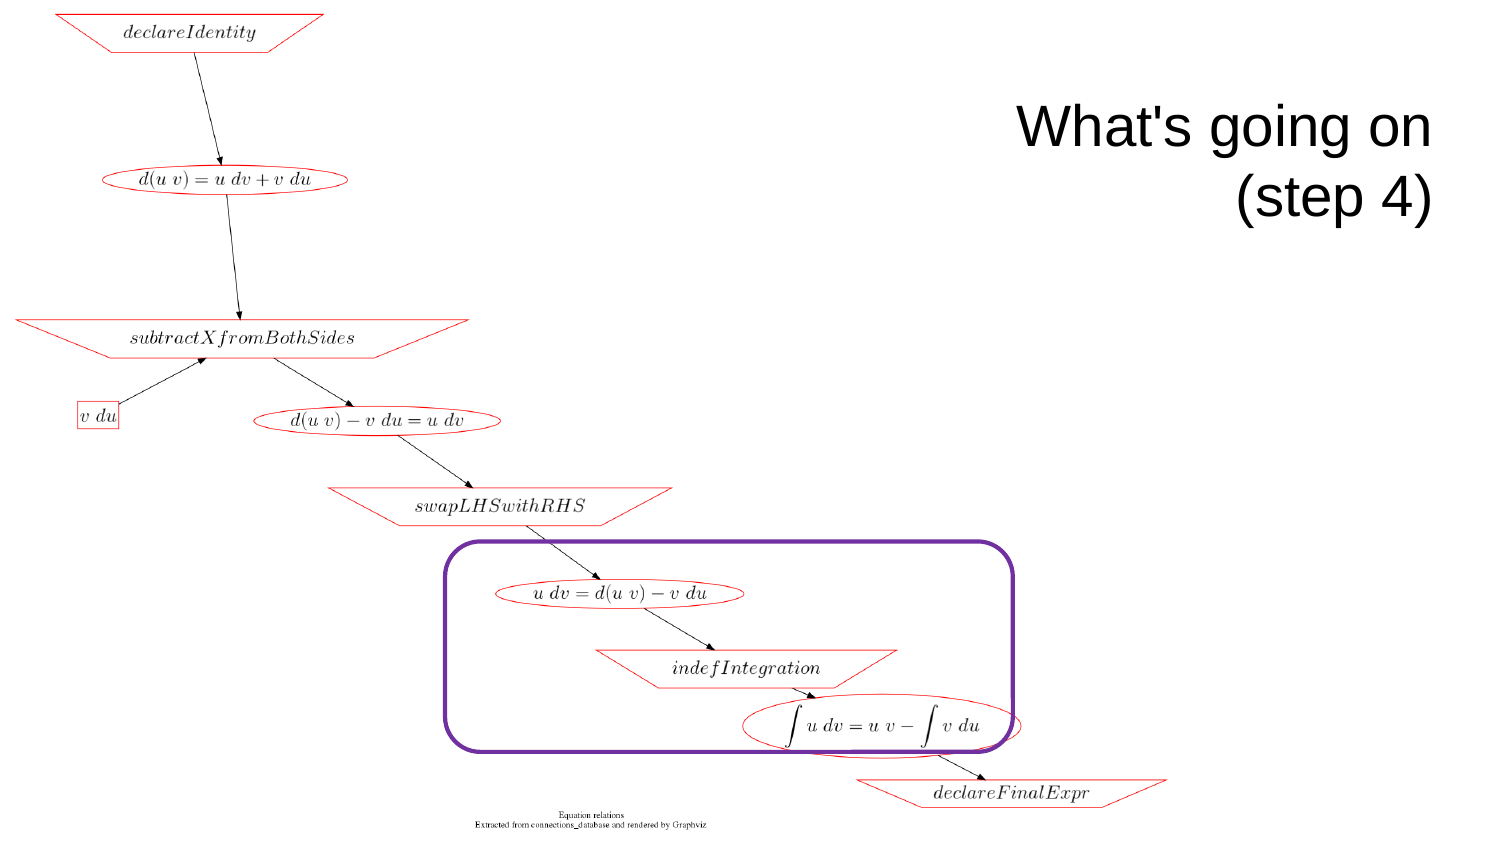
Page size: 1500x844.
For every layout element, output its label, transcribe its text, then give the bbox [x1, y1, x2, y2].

title What's going on (step 4) [1174, 72, 1449, 265]
picture [12, 11, 1169, 836]
